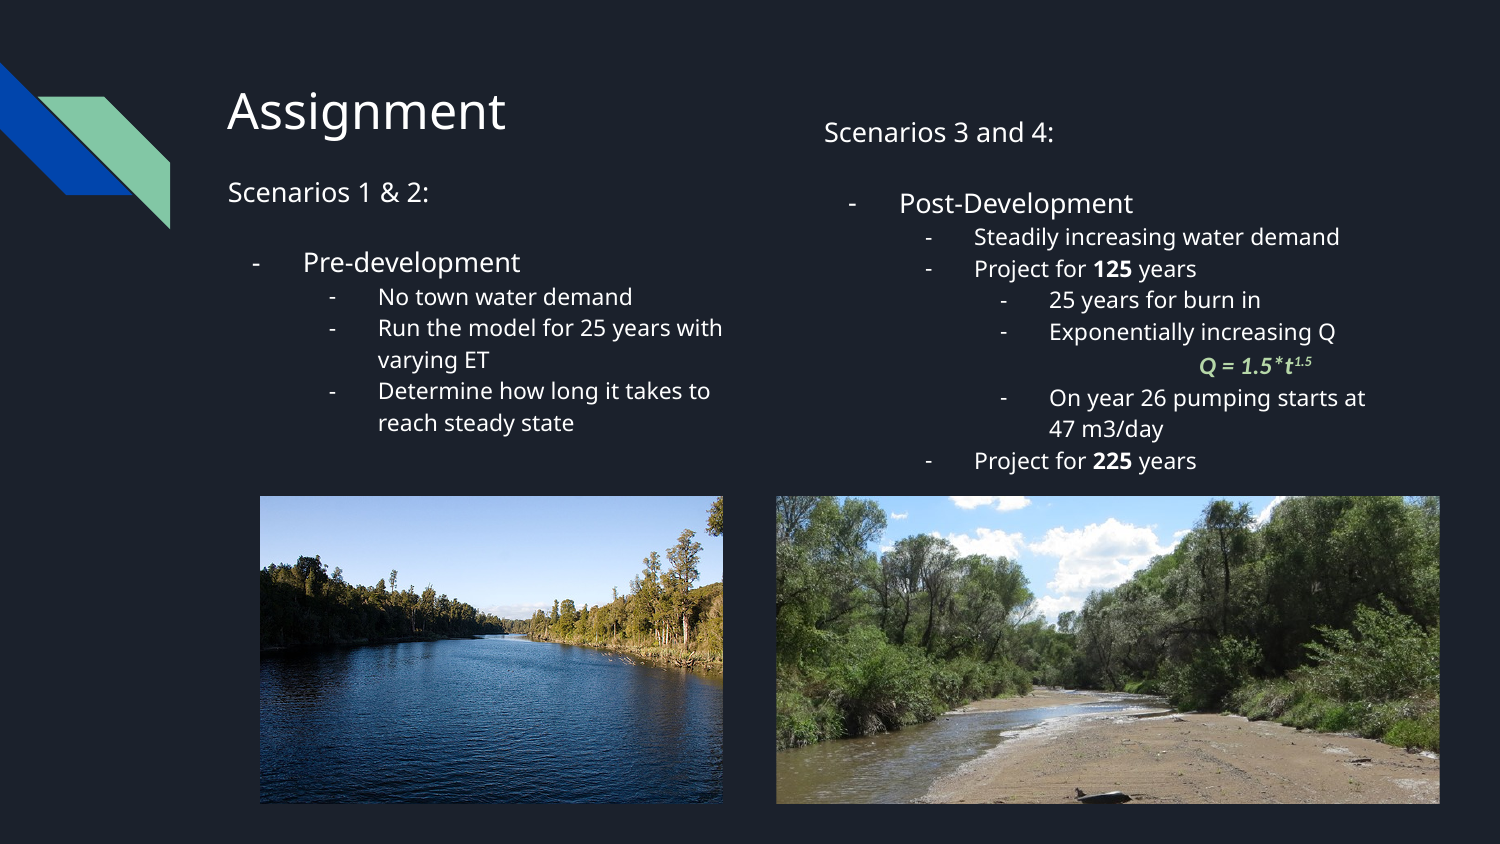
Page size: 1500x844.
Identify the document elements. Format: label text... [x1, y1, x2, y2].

list Scenarios 1 & 2: Pre-development No town water demand Run the model for 25 years with varying ET Determine how long it takes to reach steady state [212, 155, 770, 497]
title Assignment [212, 64, 1368, 215]
picture [776, 495, 1440, 804]
list Scenarios 3 and 4: Post-Development Steadily increasing water demand Project for 125 years 25 years for burn in Exponentially increasing Q Q = 1.5*t1.5 On year 26 pumping starts at 47 m3/day Project for 225 years [809, 95, 1407, 494]
picture [260, 495, 723, 804]
